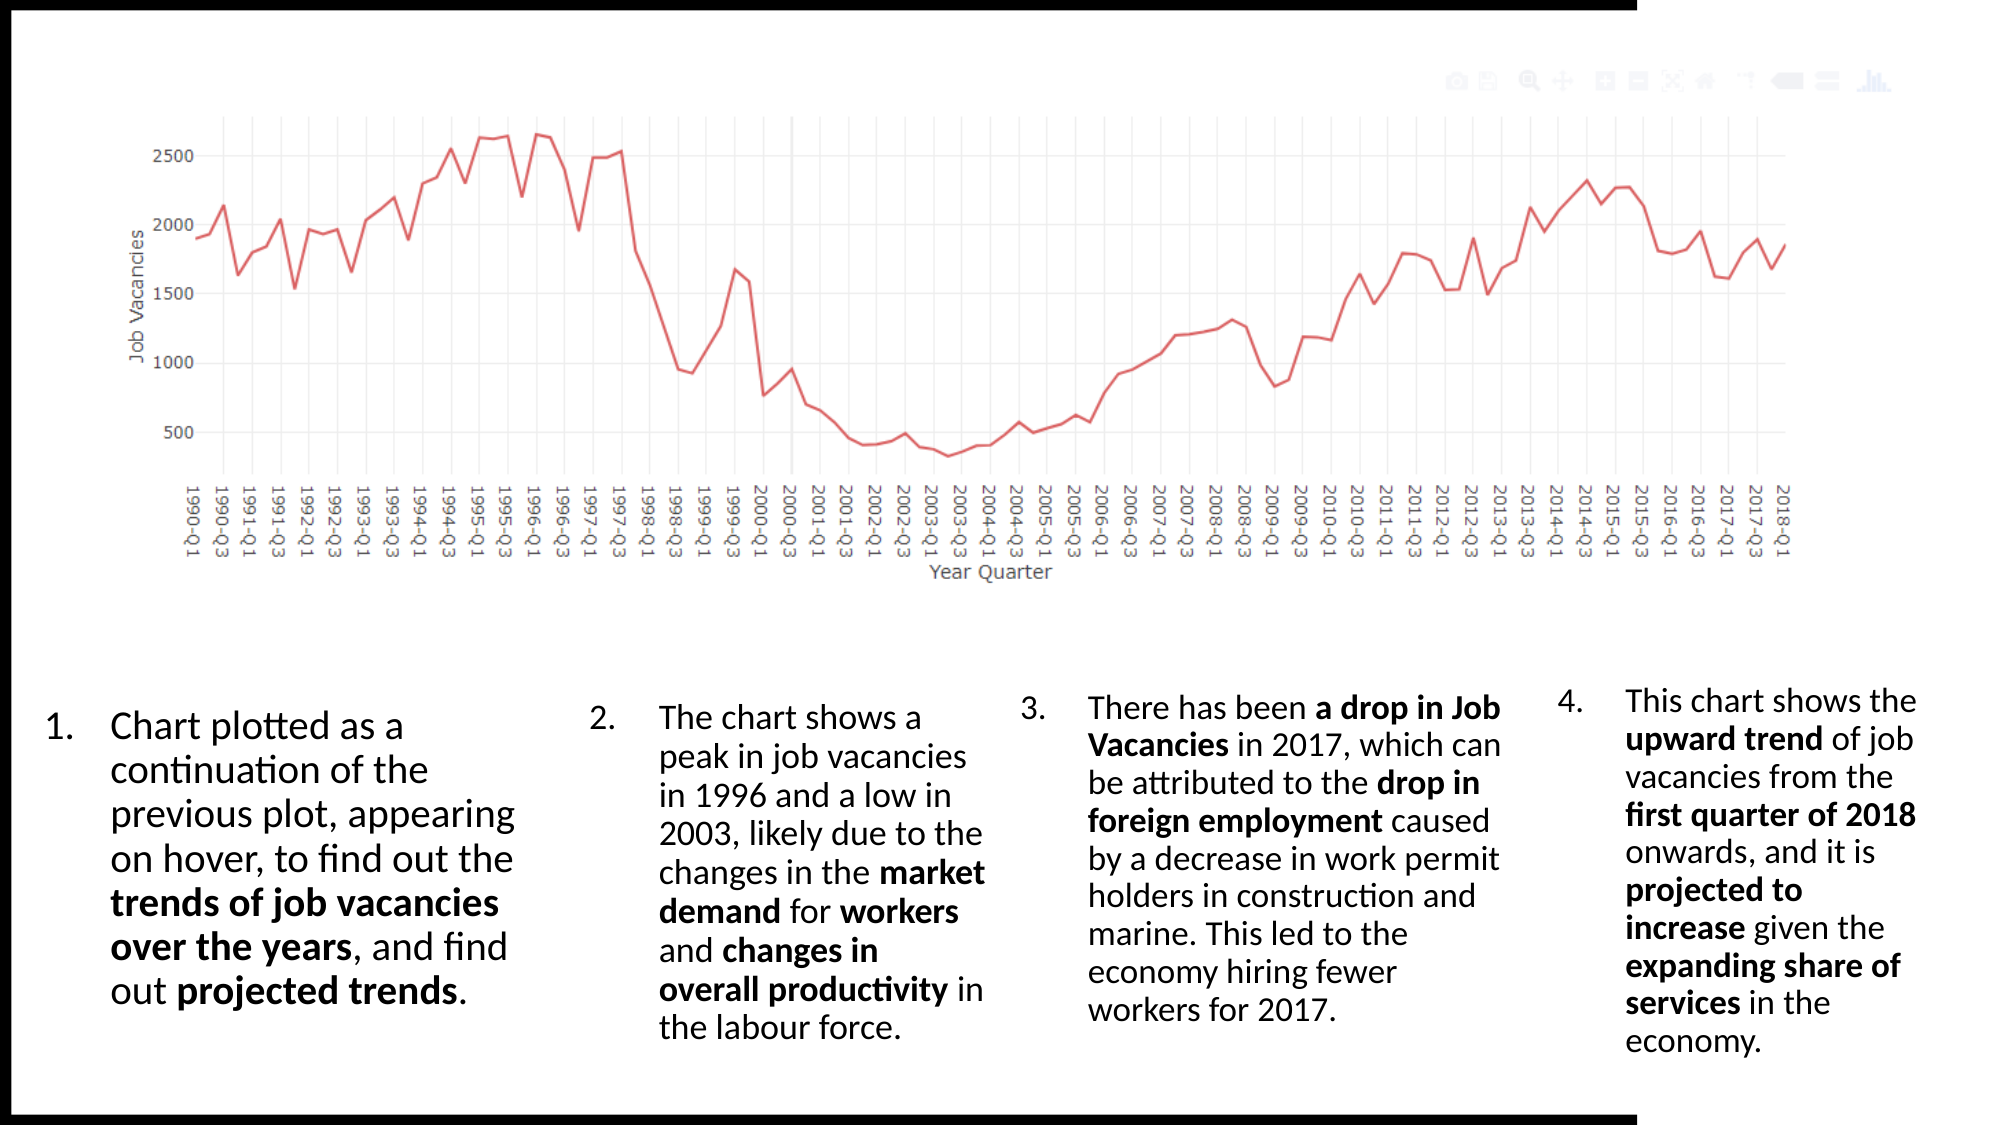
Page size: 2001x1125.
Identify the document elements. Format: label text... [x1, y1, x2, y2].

text_box Chart plotted as a continuation of the previous plot, appearing on hover, to find out the trends of job vacancies over the years, and find out projected trends. [28, 693, 572, 1024]
picture [26, 15, 1977, 623]
text_box This chart shows the upward trend of job vacancies from the first quarter of 2018 onwards, and it is projected to increase given the expanding share of services in the economy. [1542, 672, 1938, 1071]
text_box The chart shows a peak in job vacancies in 1996 and a low in 2003, likely due to the changes in the market demand for workers and changes in overall productivity in the labour force. [574, 672, 1003, 1074]
text_box There has been a drop in Job Vacancies in 2017, which can be attributed to the drop in foreign employment caused by a decrease in work permit holders in construction and marine. This led to the economy hiring fewer workers for 2017. [1005, 662, 1520, 1056]
